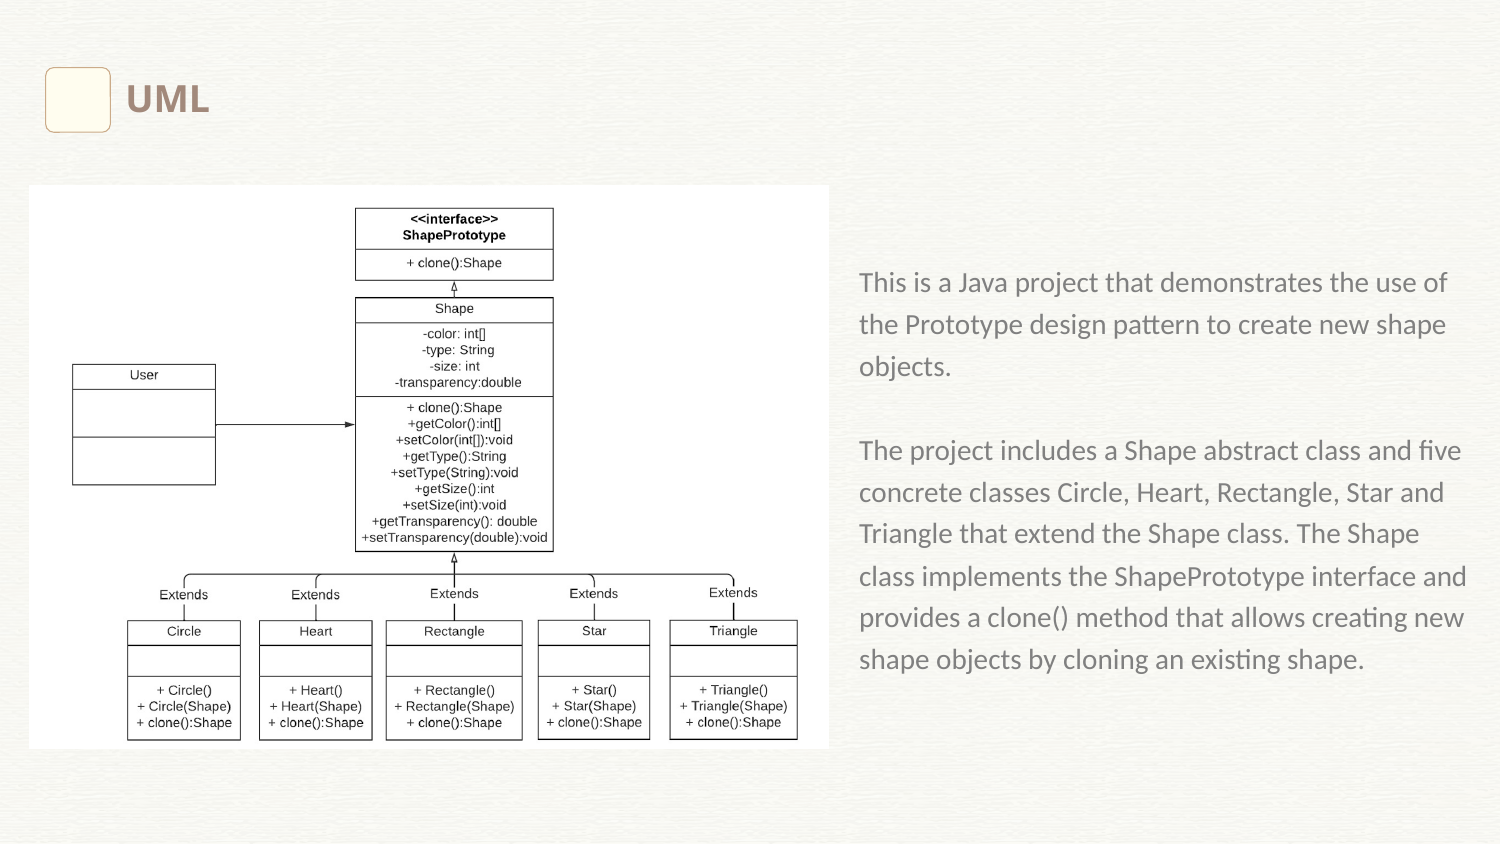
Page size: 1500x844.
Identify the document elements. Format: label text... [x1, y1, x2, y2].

text_box This is a Java project that demonstrates the use of the Prototype design pattern to create new shape objects. The project includes a Shape abstract class and five concrete classes Circle, Heart, Rectangle, Star and Triangle that extend the Shape class. The Shape class implements the ShapePrototype interface and provides a clone() method that allows creating new shape objects by cloning an existing shape. [859, 256, 1471, 760]
picture [0, 0, 1500, 844]
list UML [110, 67, 1405, 139]
